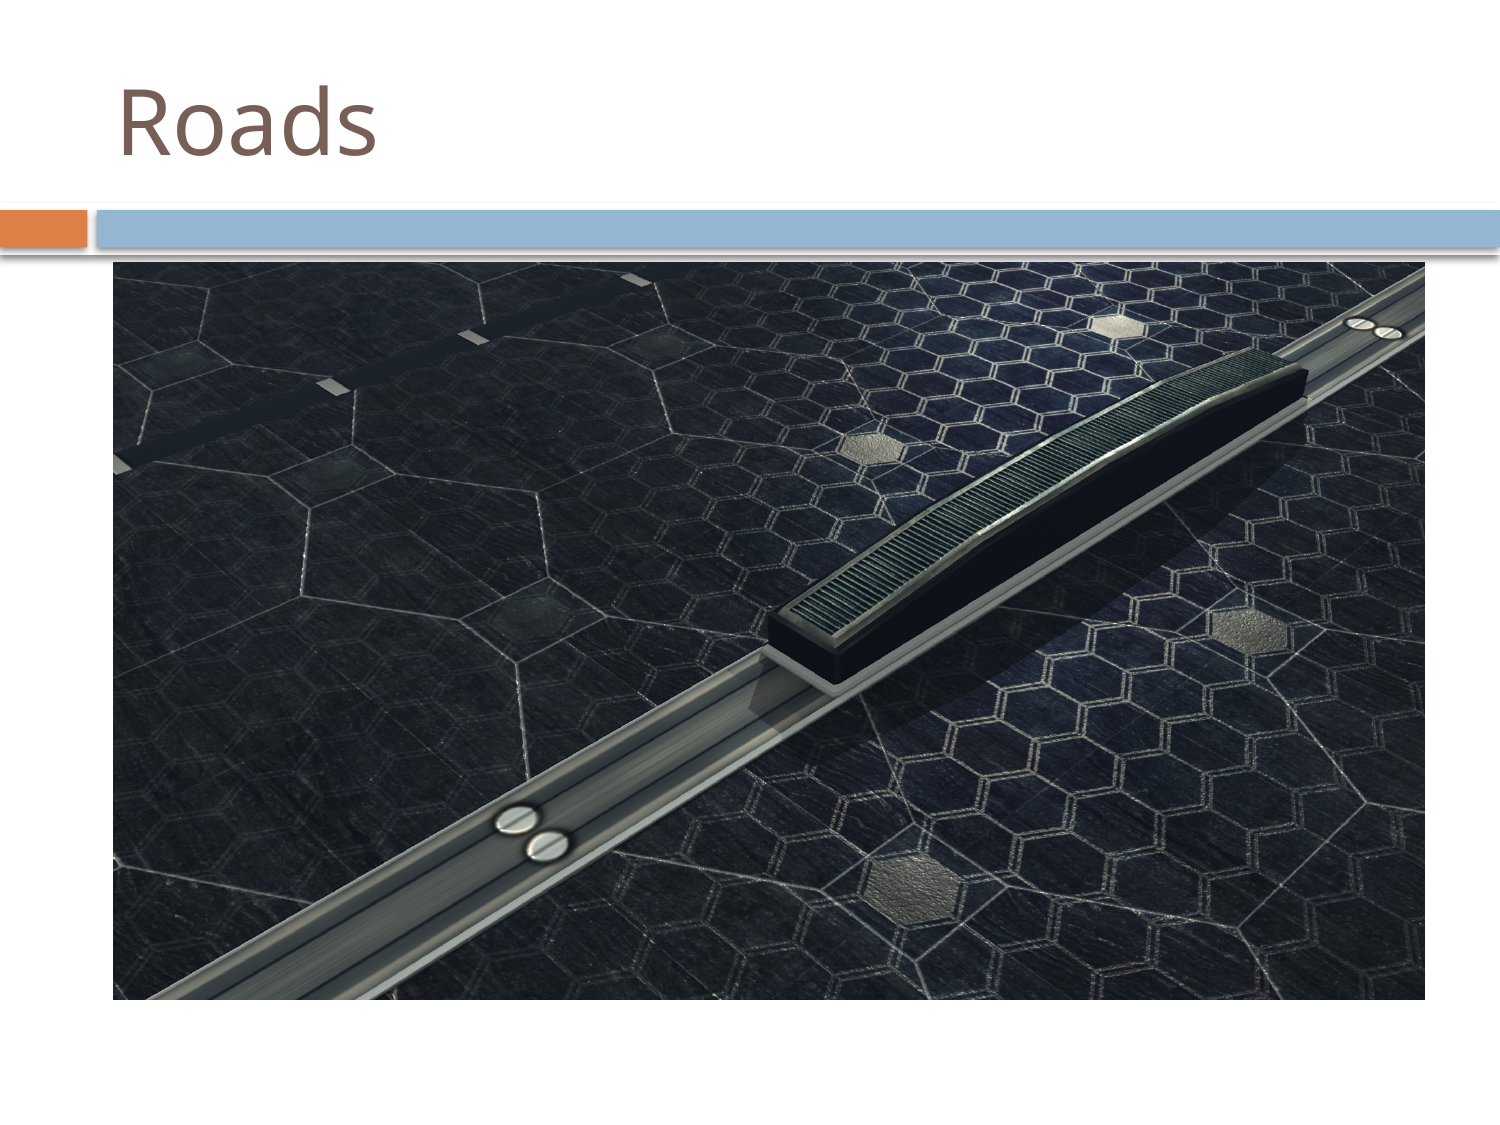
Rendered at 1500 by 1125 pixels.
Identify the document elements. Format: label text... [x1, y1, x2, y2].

title Roads [100, 37, 1438, 200]
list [113, 262, 1426, 1001]
